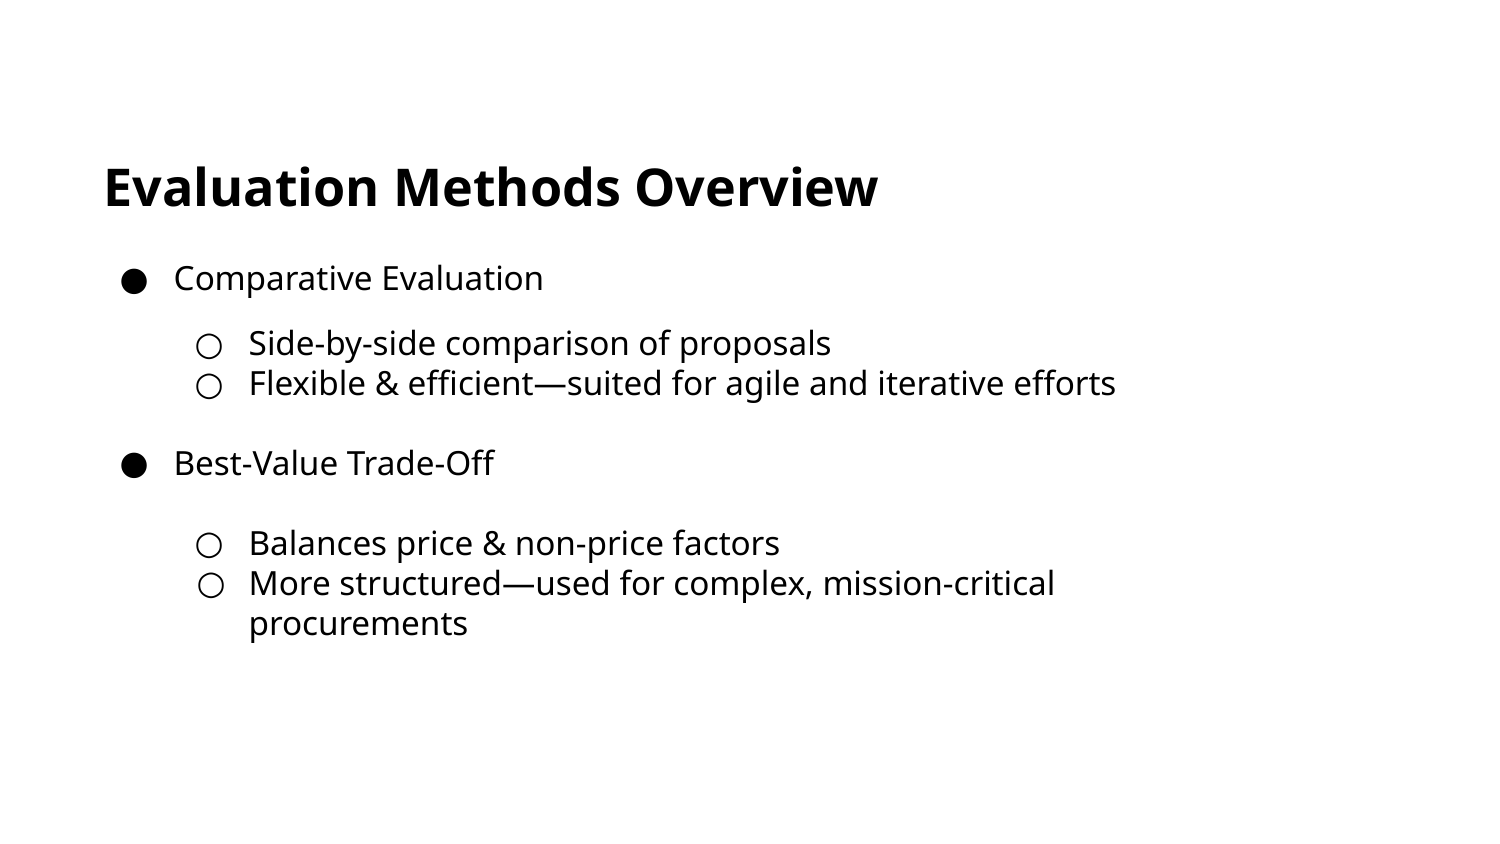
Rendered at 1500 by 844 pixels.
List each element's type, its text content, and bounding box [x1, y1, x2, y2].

title Evaluation Methods Overview [89, 129, 1043, 232]
text_box Comparative Evaluation Side-by-side comparison of proposals Flexible & efficient—suited for agile and iterative efforts Best-Value Trade-Off Balances price & non-price factors More structured—used for complex, mission-critical procurements [83, 242, 1178, 695]
